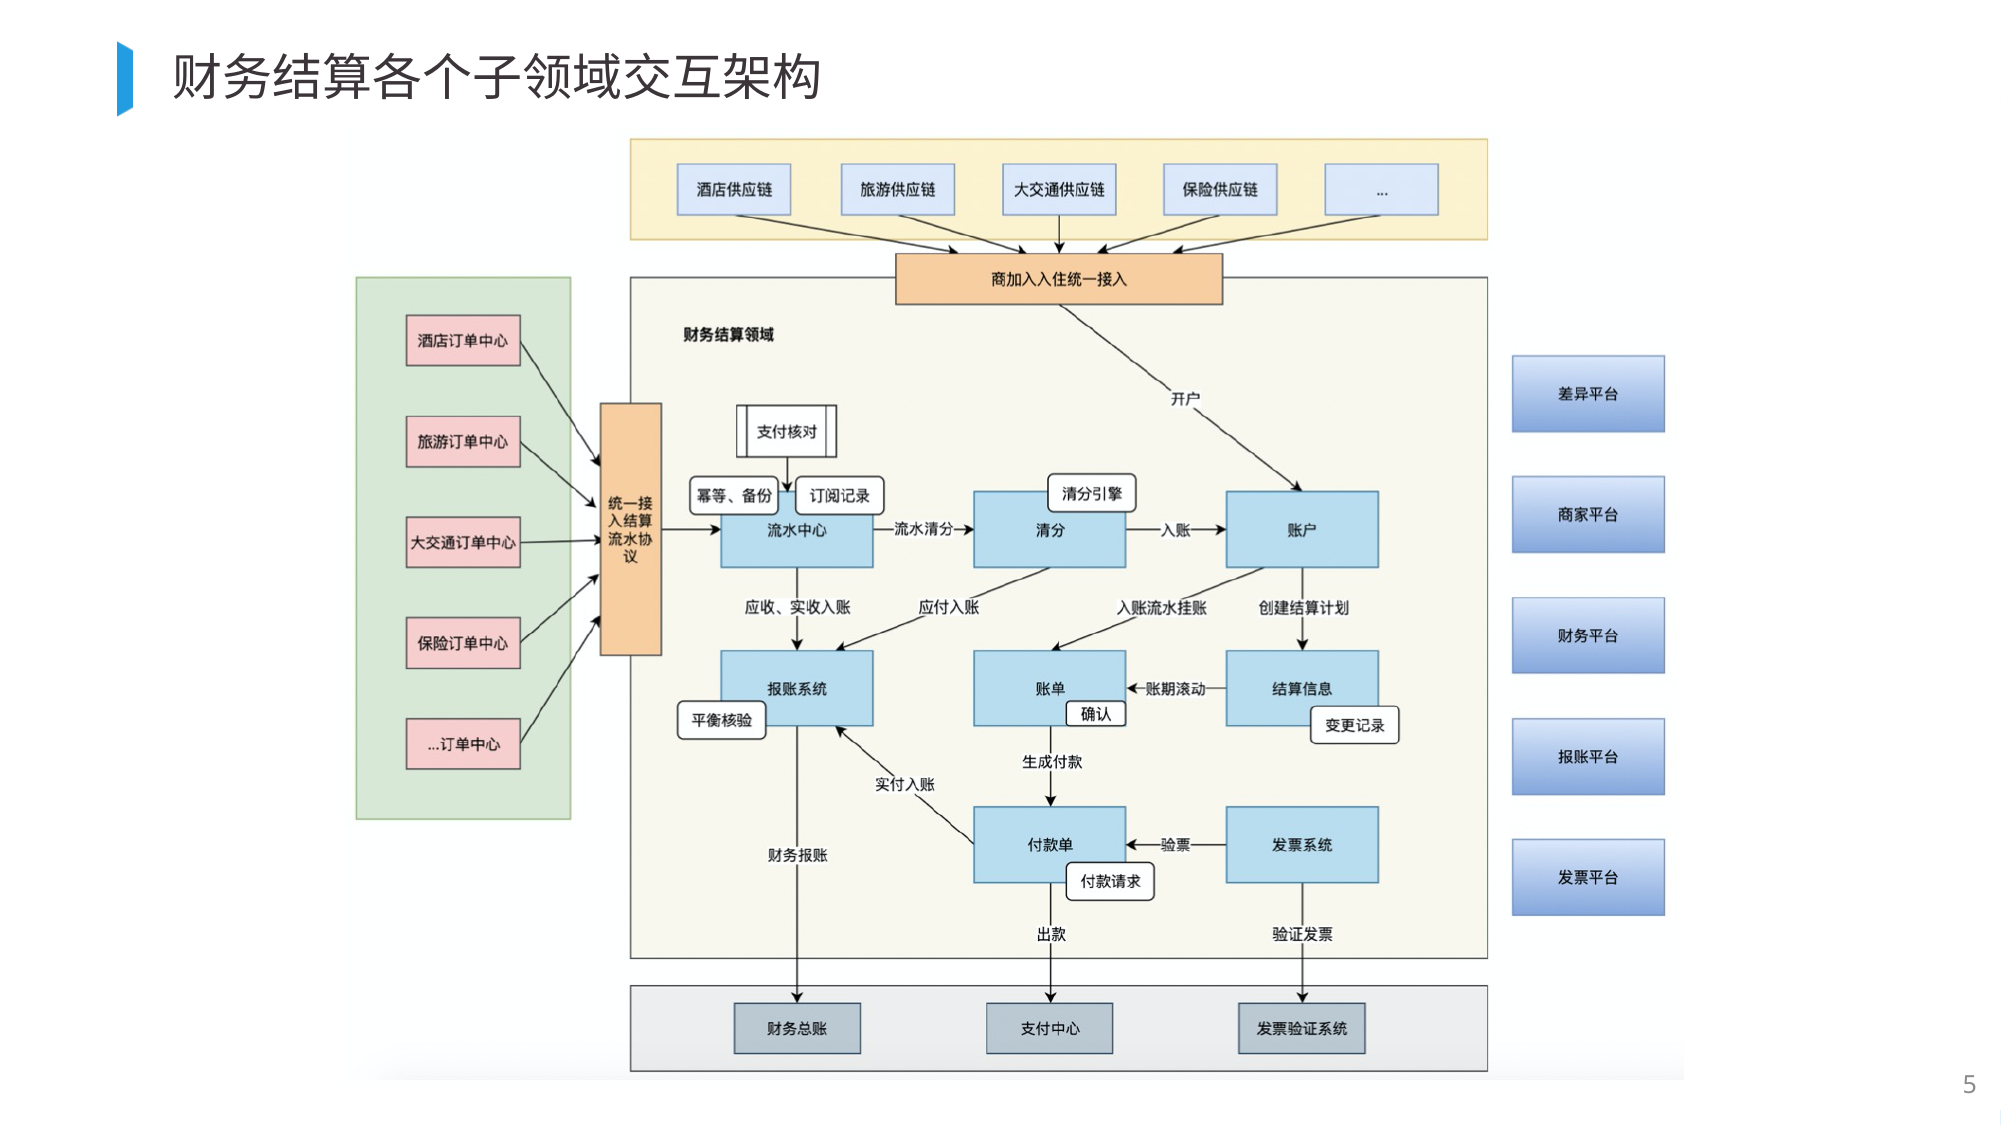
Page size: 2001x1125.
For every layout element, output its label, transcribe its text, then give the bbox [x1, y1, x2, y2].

title 财务结算各个子领域交互架构 [157, 34, 1298, 124]
slide_number 5 [1541, 1055, 1992, 1116]
picture [0, 0, 2001, 1125]
